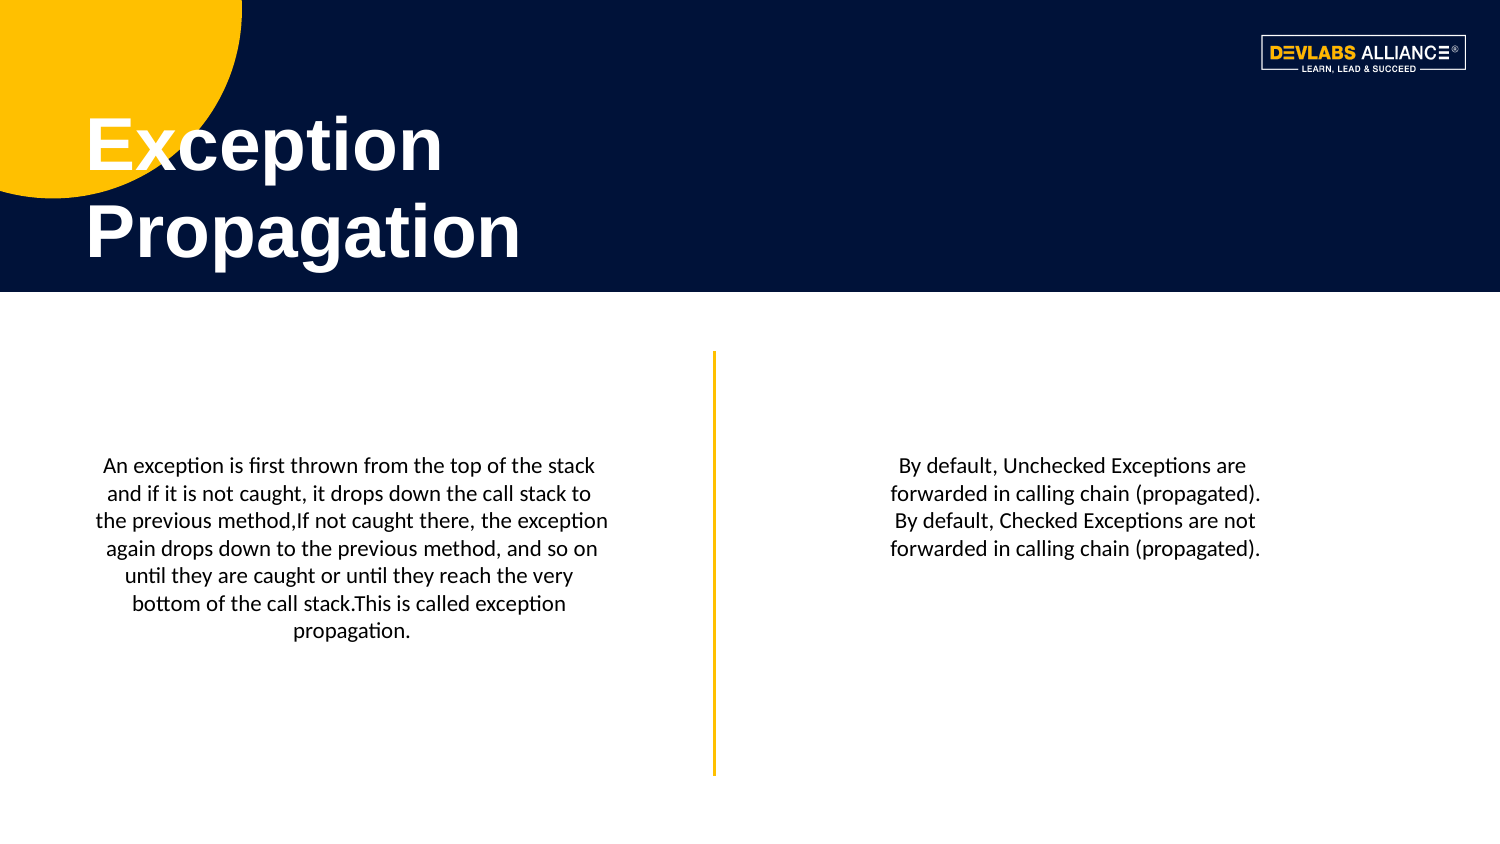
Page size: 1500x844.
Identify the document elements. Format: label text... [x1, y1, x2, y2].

text_box An exception is first thrown from the top of the stack and if it is not caught, it drops down the call stack to the previous method,If not caught there, the exception again drops down to the previous method, and so on until they are caught or until they reach the very bottom of the call stack.This is called exception propagation. [92, 448, 610, 644]
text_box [0, 0, 1500, 293]
picture [1257, 32, 1471, 76]
text_box By default, Unchecked Exceptions are forwarded in calling chain (propagated). By default, Checked Exceptions are not forwarded in calling chain (propagated). [886, 448, 1264, 561]
